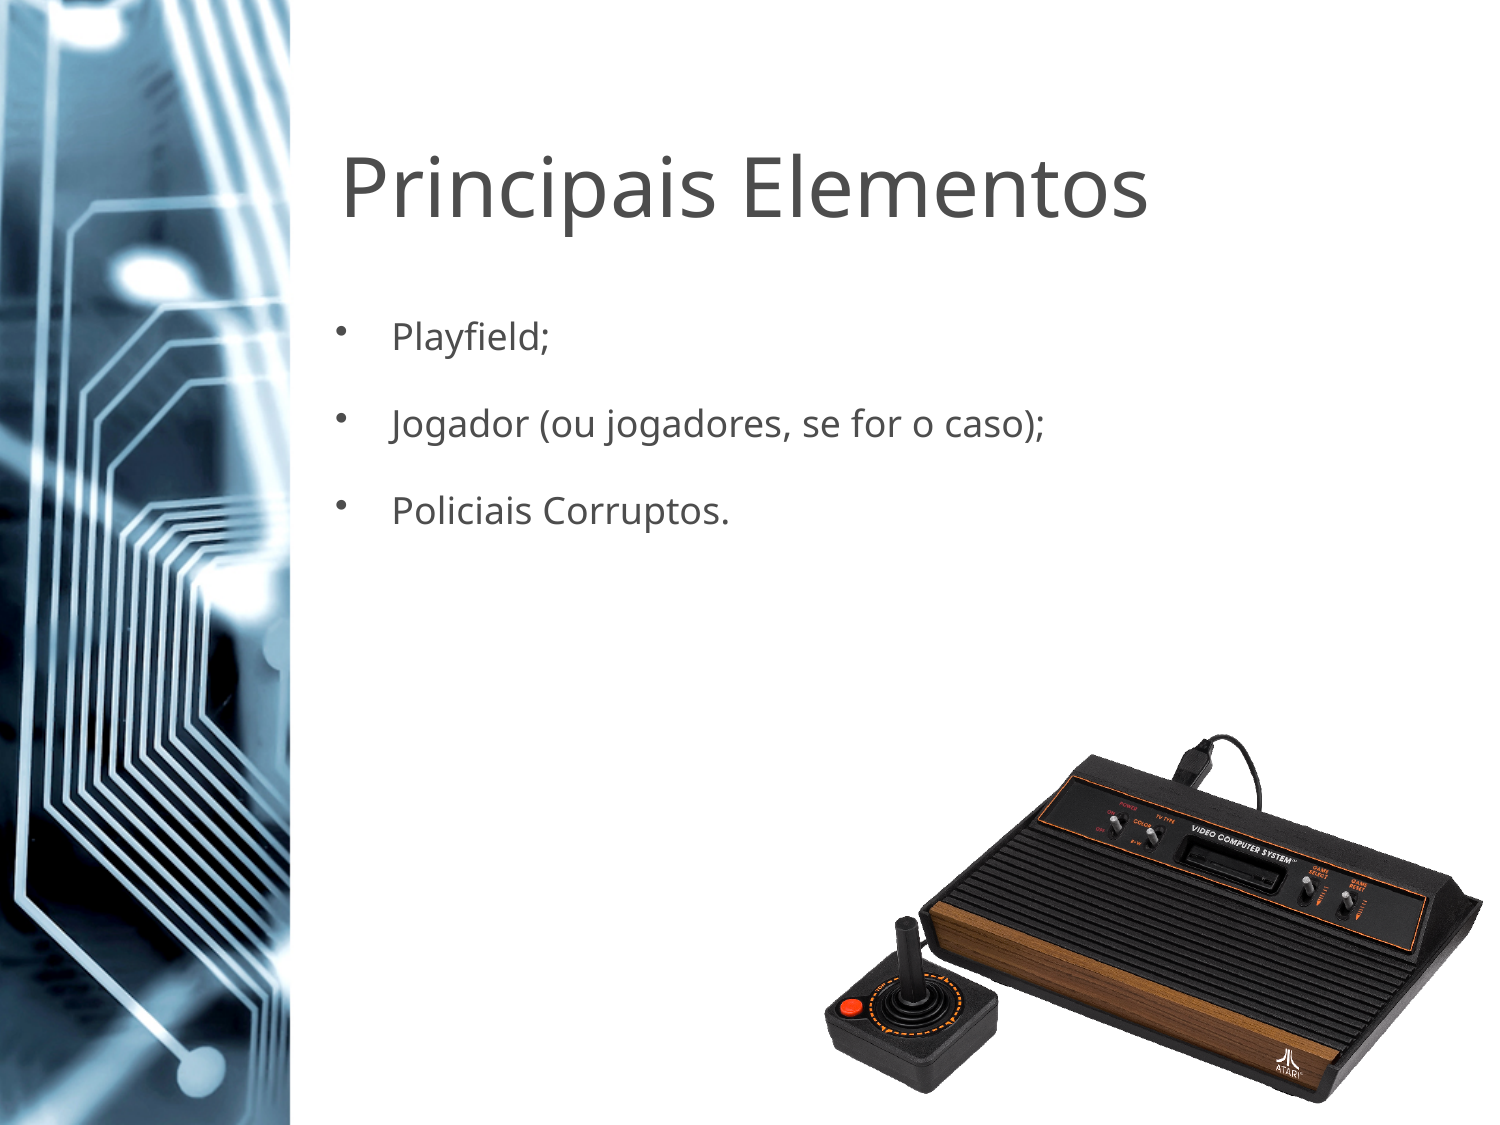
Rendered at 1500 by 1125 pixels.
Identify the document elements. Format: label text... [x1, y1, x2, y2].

title Principais Elementos [324, 125, 1463, 243]
list Playfield; Jogador (ou jogadores, se for o caso); Policiais Corruptos. [320, 314, 1458, 639]
picture [0, 0, 1500, 1125]
